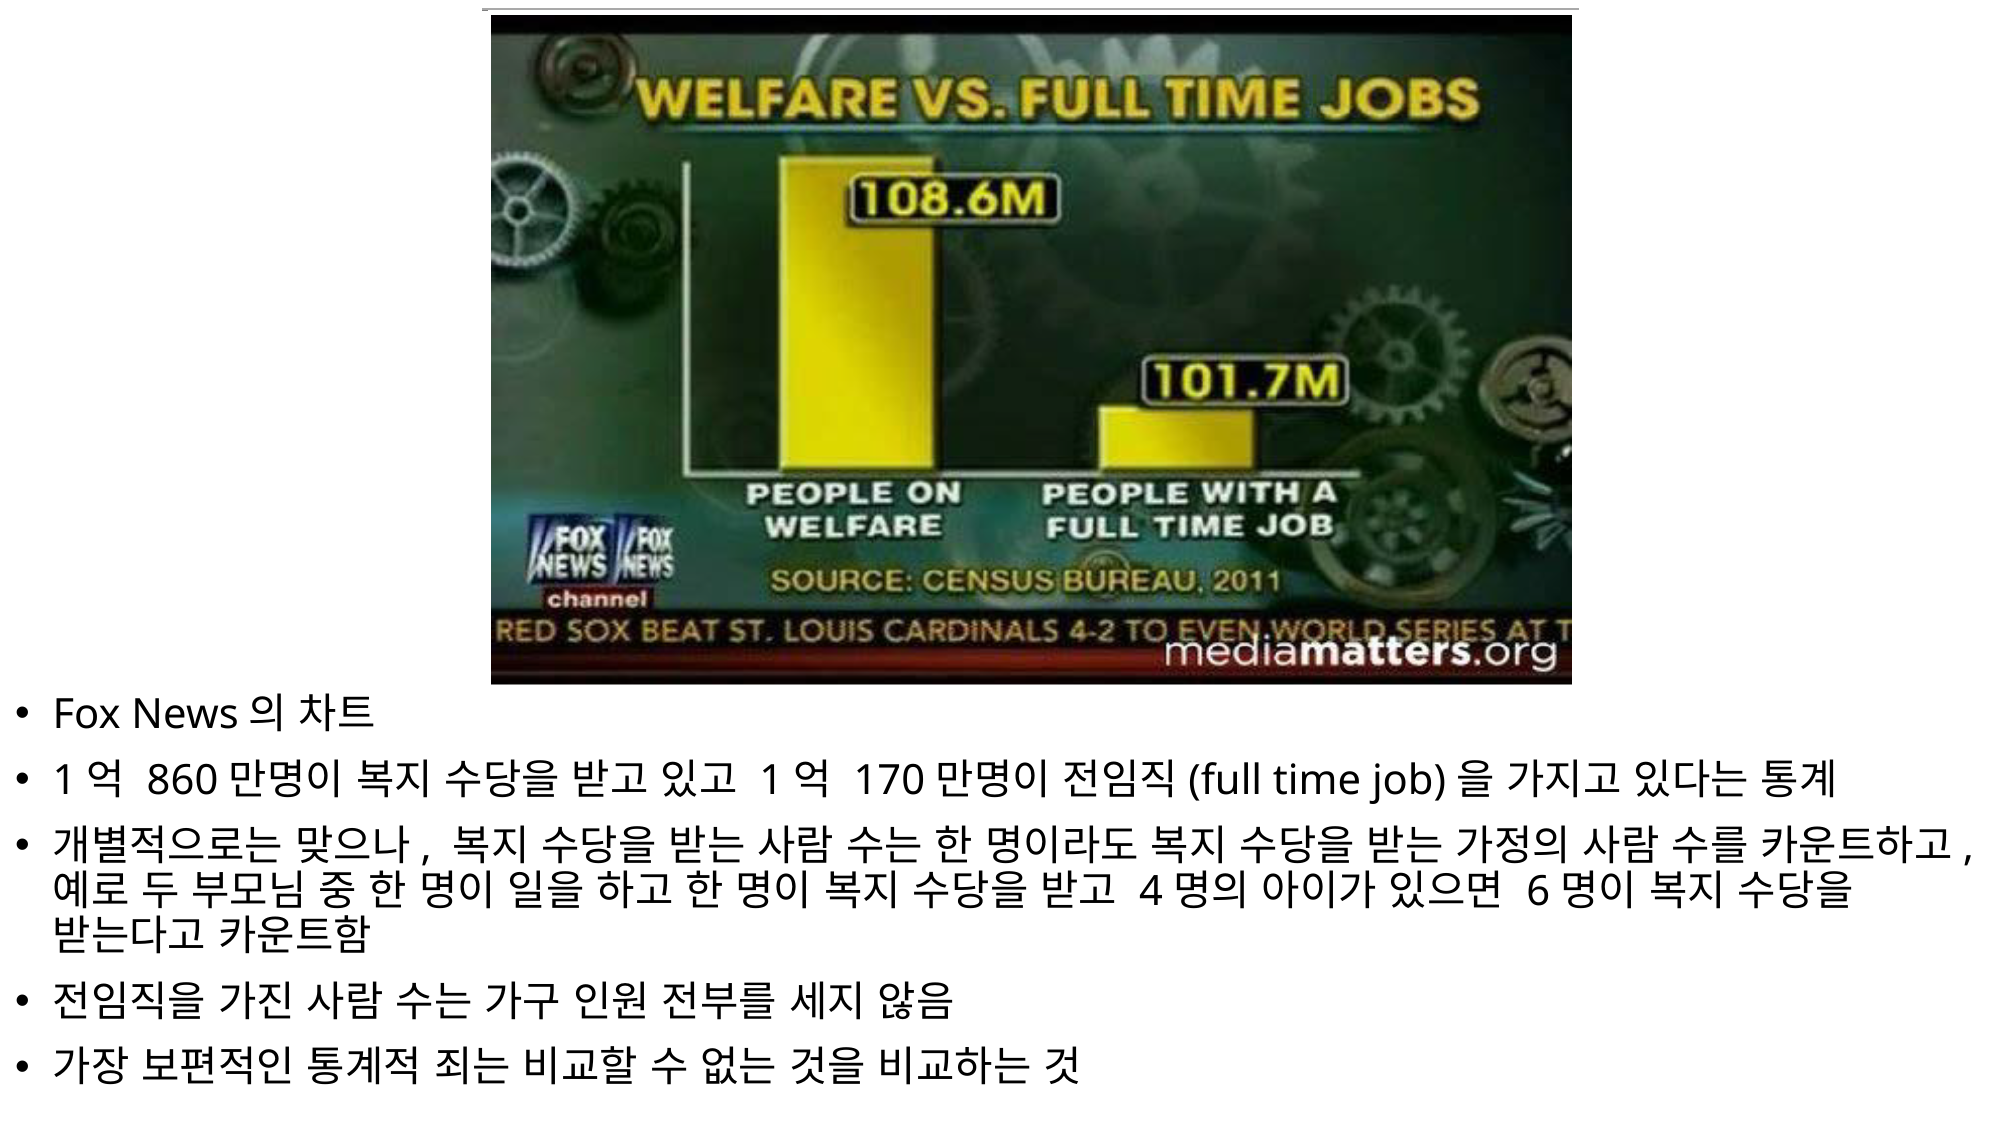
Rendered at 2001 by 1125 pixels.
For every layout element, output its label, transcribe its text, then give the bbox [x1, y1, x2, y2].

picture [472, 0, 1605, 686]
list Fox News의 차트 1억 860만명이 복지 수당을 받고 있고 1억 170만명이 전임직(full time job)을 가지고 있다는 통계 개별적으로는 맞으나, 복지 수당을 받는 사람 수는 한 명이라도 복지 수당을 받는 가정의 사람 수를 카운트하고, 예로 두 부모님 중 한 명이 일을 하고 한 명이 복지 수당을 받고 4명의 아이가 있으면 6명이 복지 수당을 받는다고 카운트함 전임직을 가진 사람 수는 가구 인원 전부를 세지 않음 가장 보편적인 통계적 죄는 비교할 수 없는 것을 비교하는 것 [0, 685, 2000, 1125]
